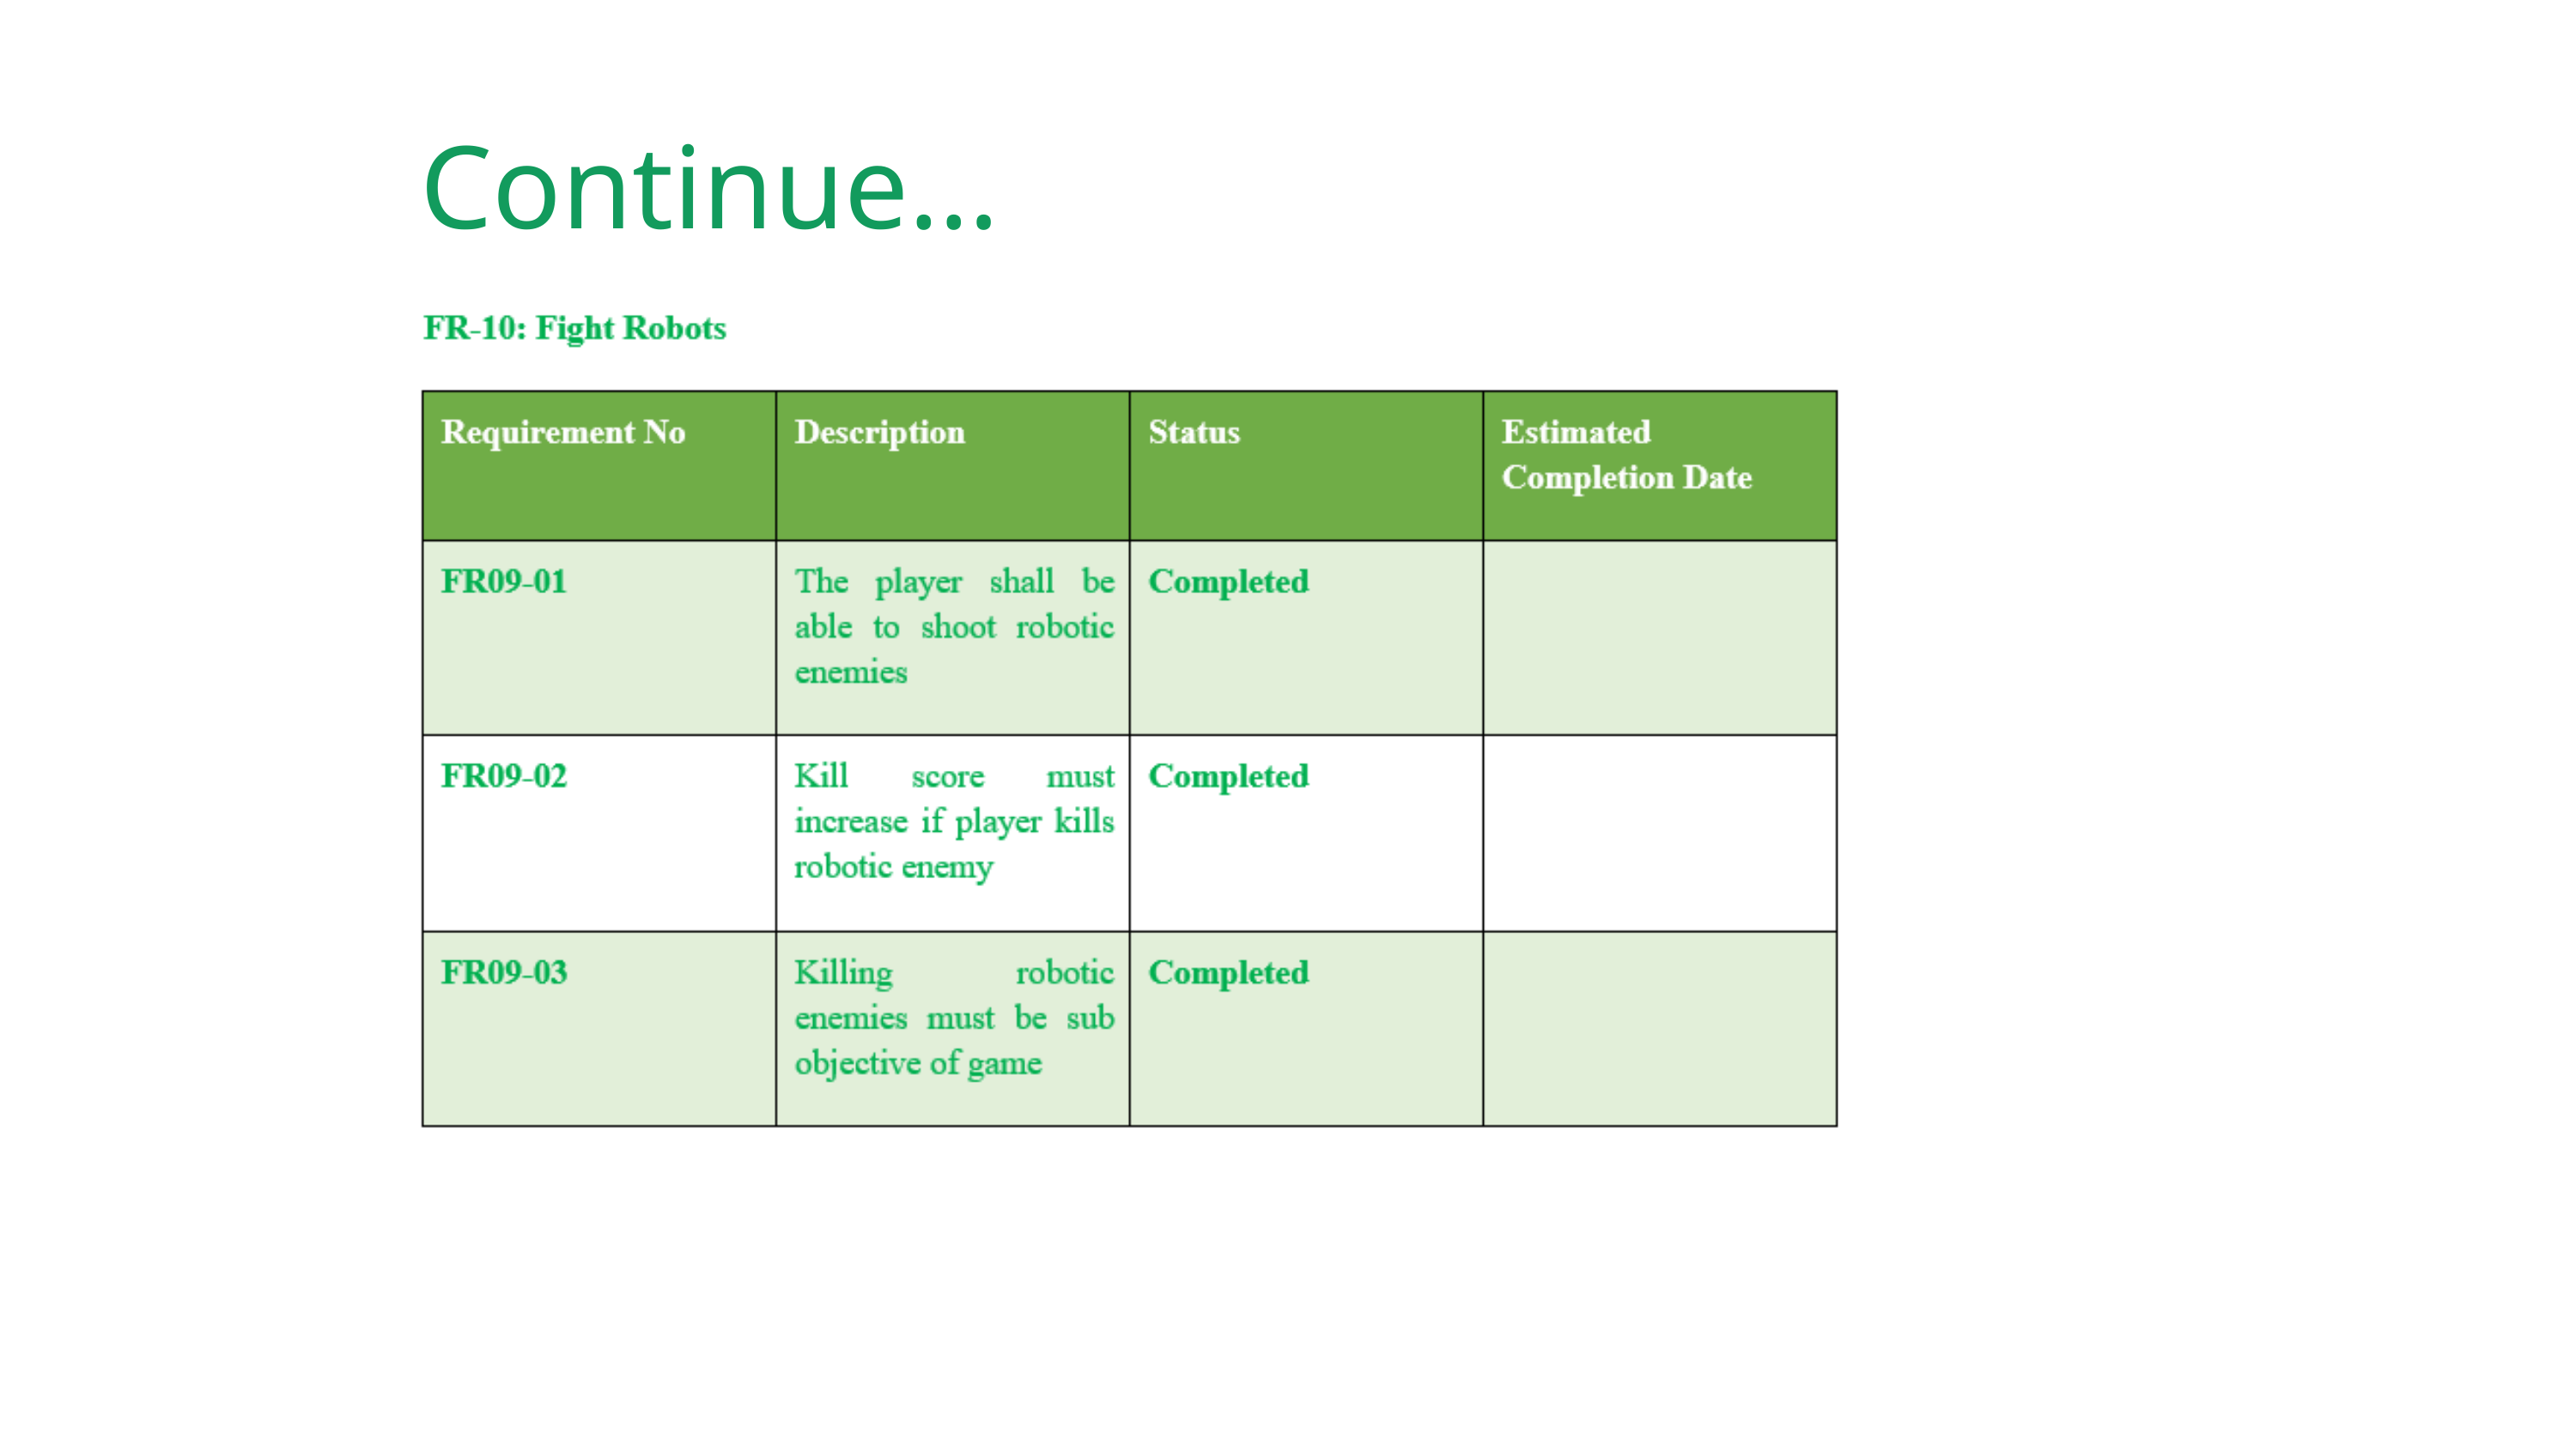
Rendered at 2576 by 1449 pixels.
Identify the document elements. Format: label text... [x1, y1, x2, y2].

picture [397, 294, 1852, 1143]
text_box Continue… [0, 91, 1613, 252]
